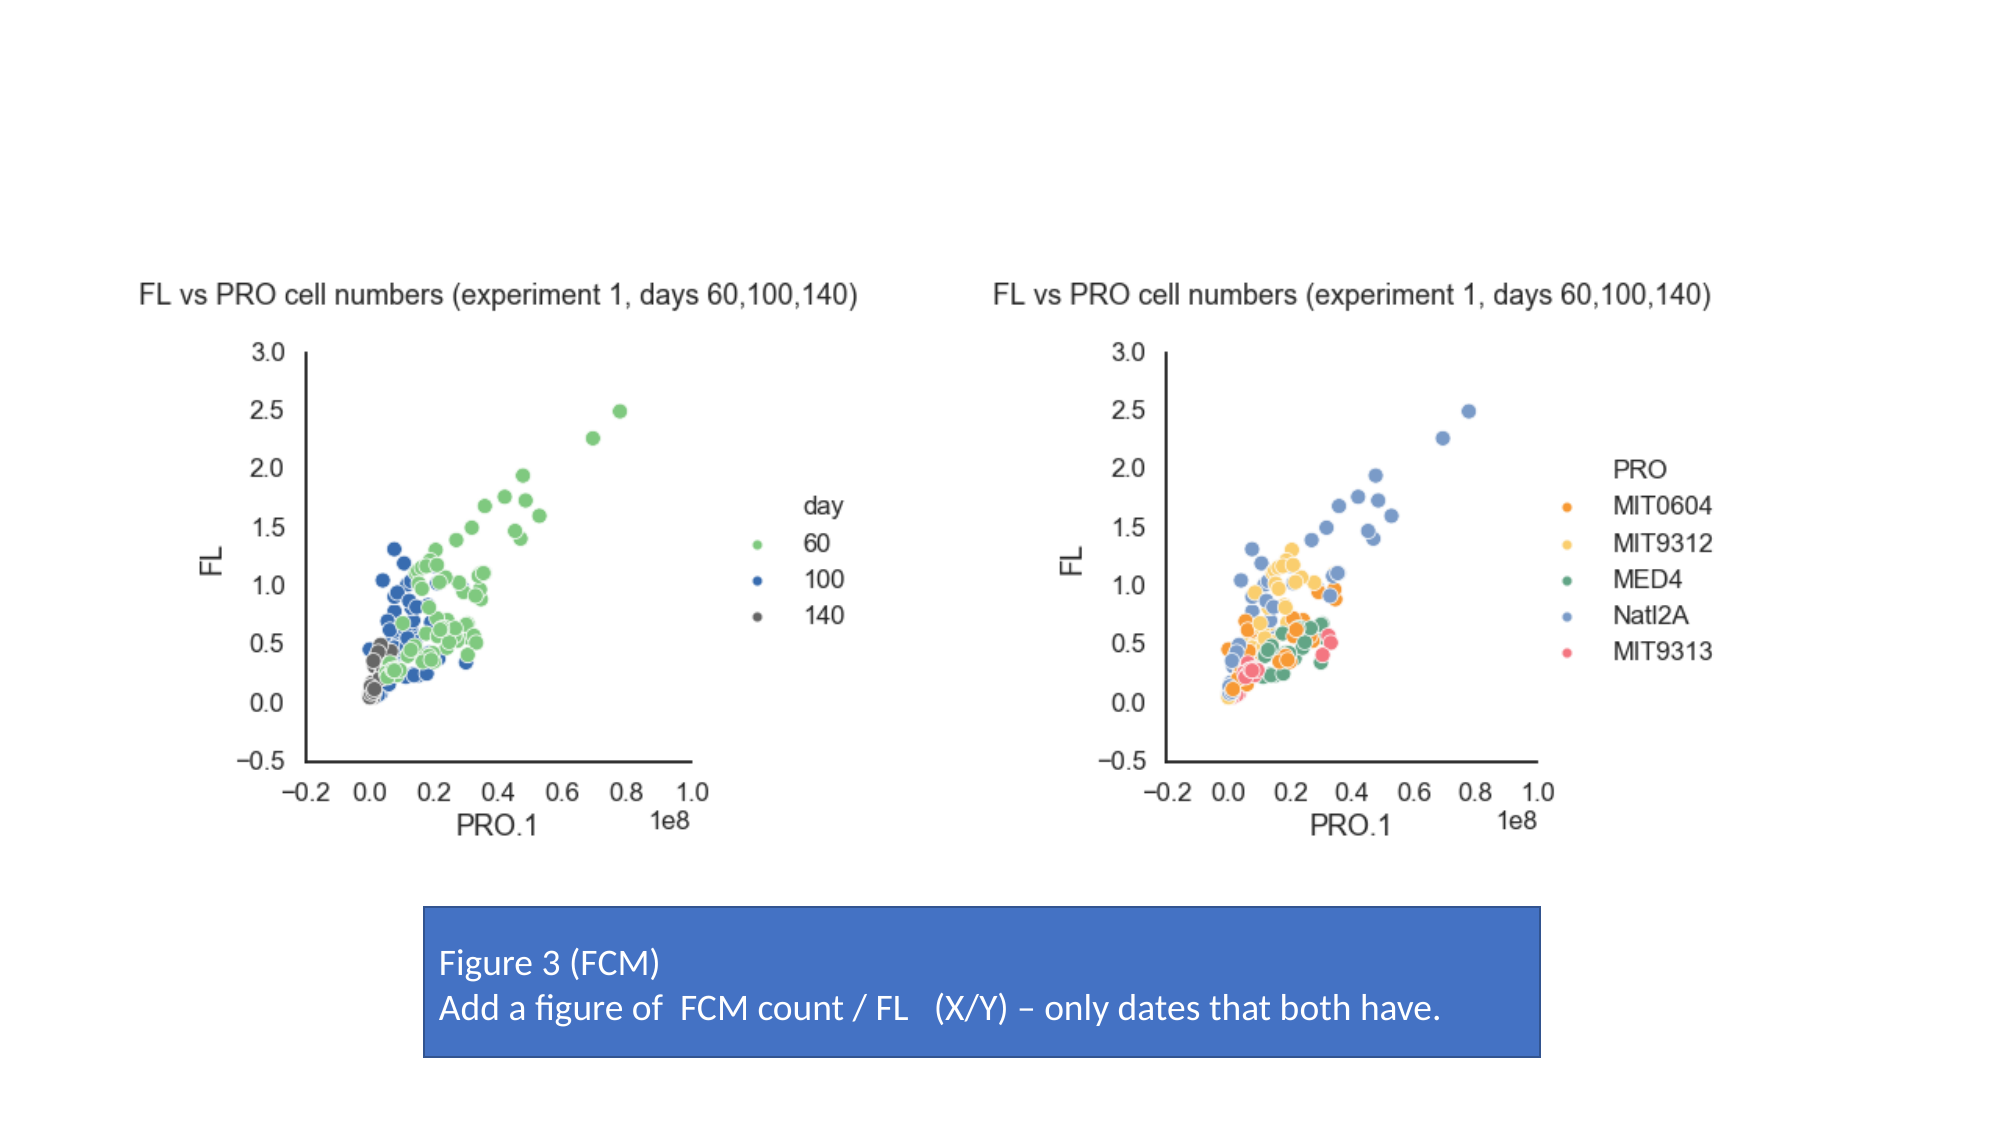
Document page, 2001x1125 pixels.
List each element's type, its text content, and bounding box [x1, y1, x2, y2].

picture [128, 272, 868, 853]
picture [981, 272, 1737, 853]
text_box Figure 3 (FCM) Add a figure of FCM count / FL (X/Y) – only dates that both have. [423, 906, 1541, 1058]
